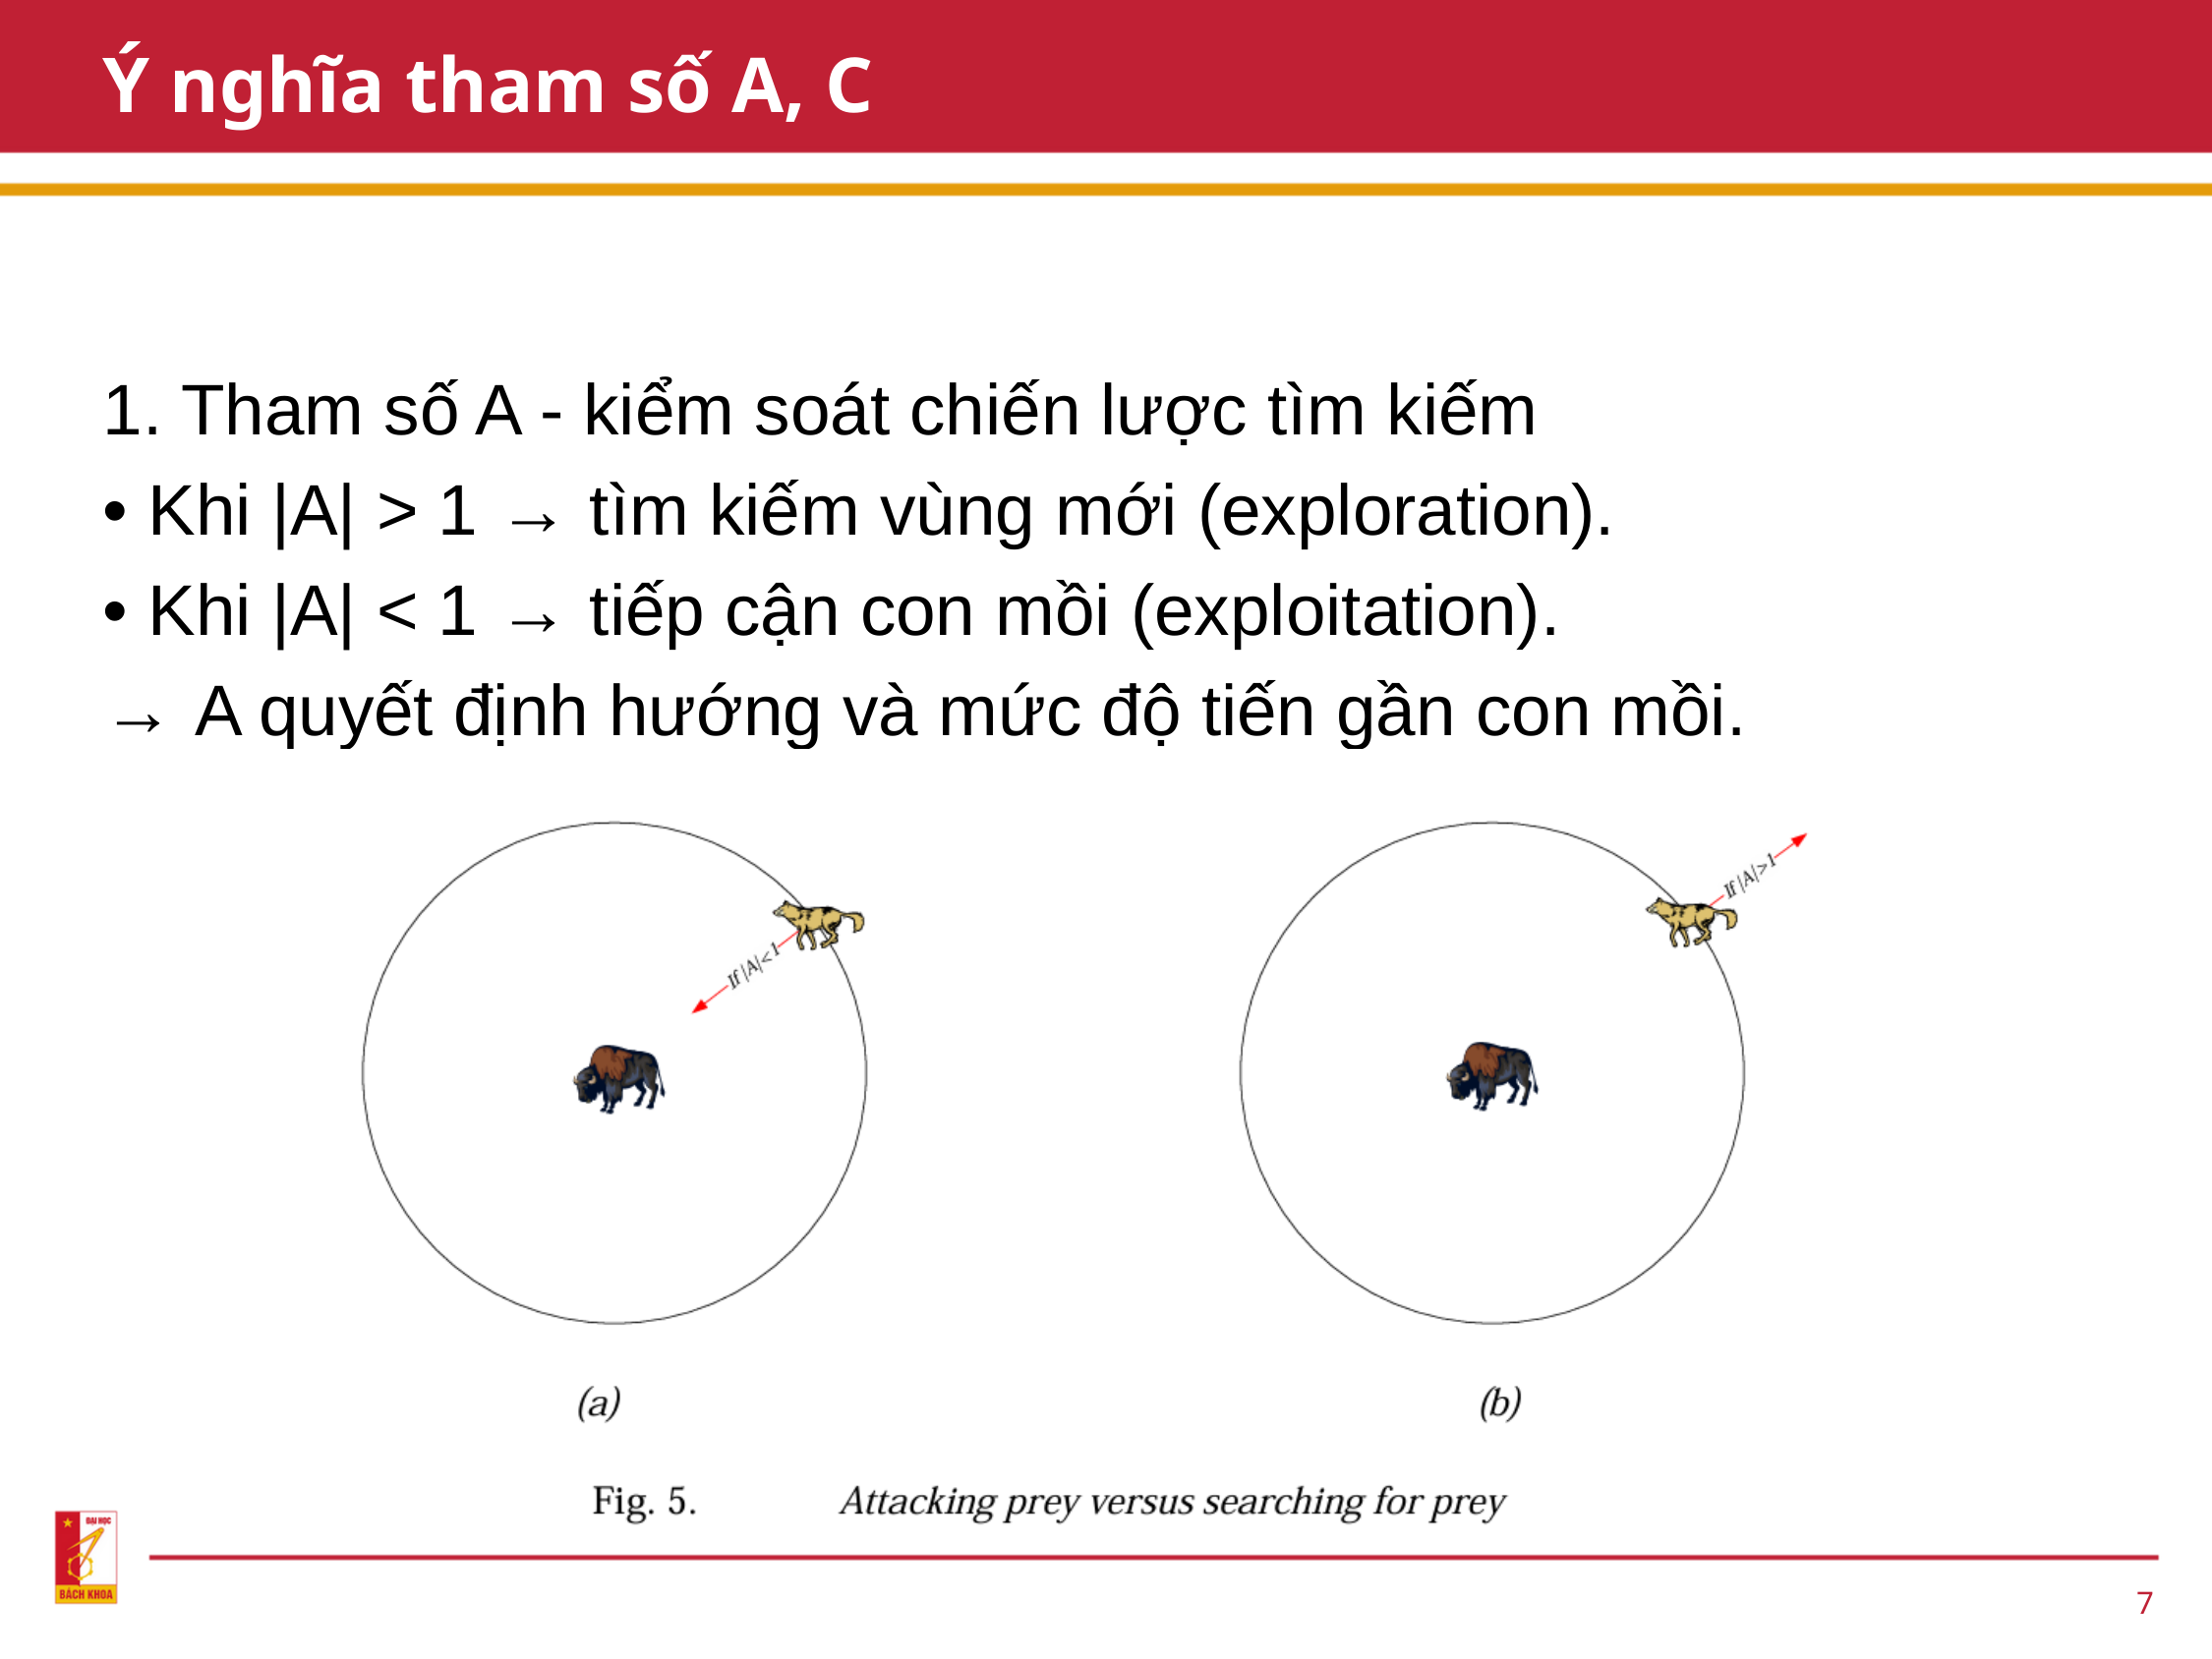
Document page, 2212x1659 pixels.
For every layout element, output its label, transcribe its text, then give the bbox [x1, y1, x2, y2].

text_box 7 [2135, 1577, 2155, 1621]
text_box [0, 0, 2212, 1659]
text_box Ý nghĩa tham số A, C [102, 22, 2124, 128]
picture [190, 748, 2037, 1555]
text_box 1. Tham số A - kiểm soát chiến lược tìm kiếm • Khi |A| > 1 → tìm kiếm vùng mới (exploration). • Khi |A| < 1 → tiếp cận con mồi (exploitation). → A quyết định hướng và mức độ tiến gần con mồi. [102, 348, 2073, 751]
